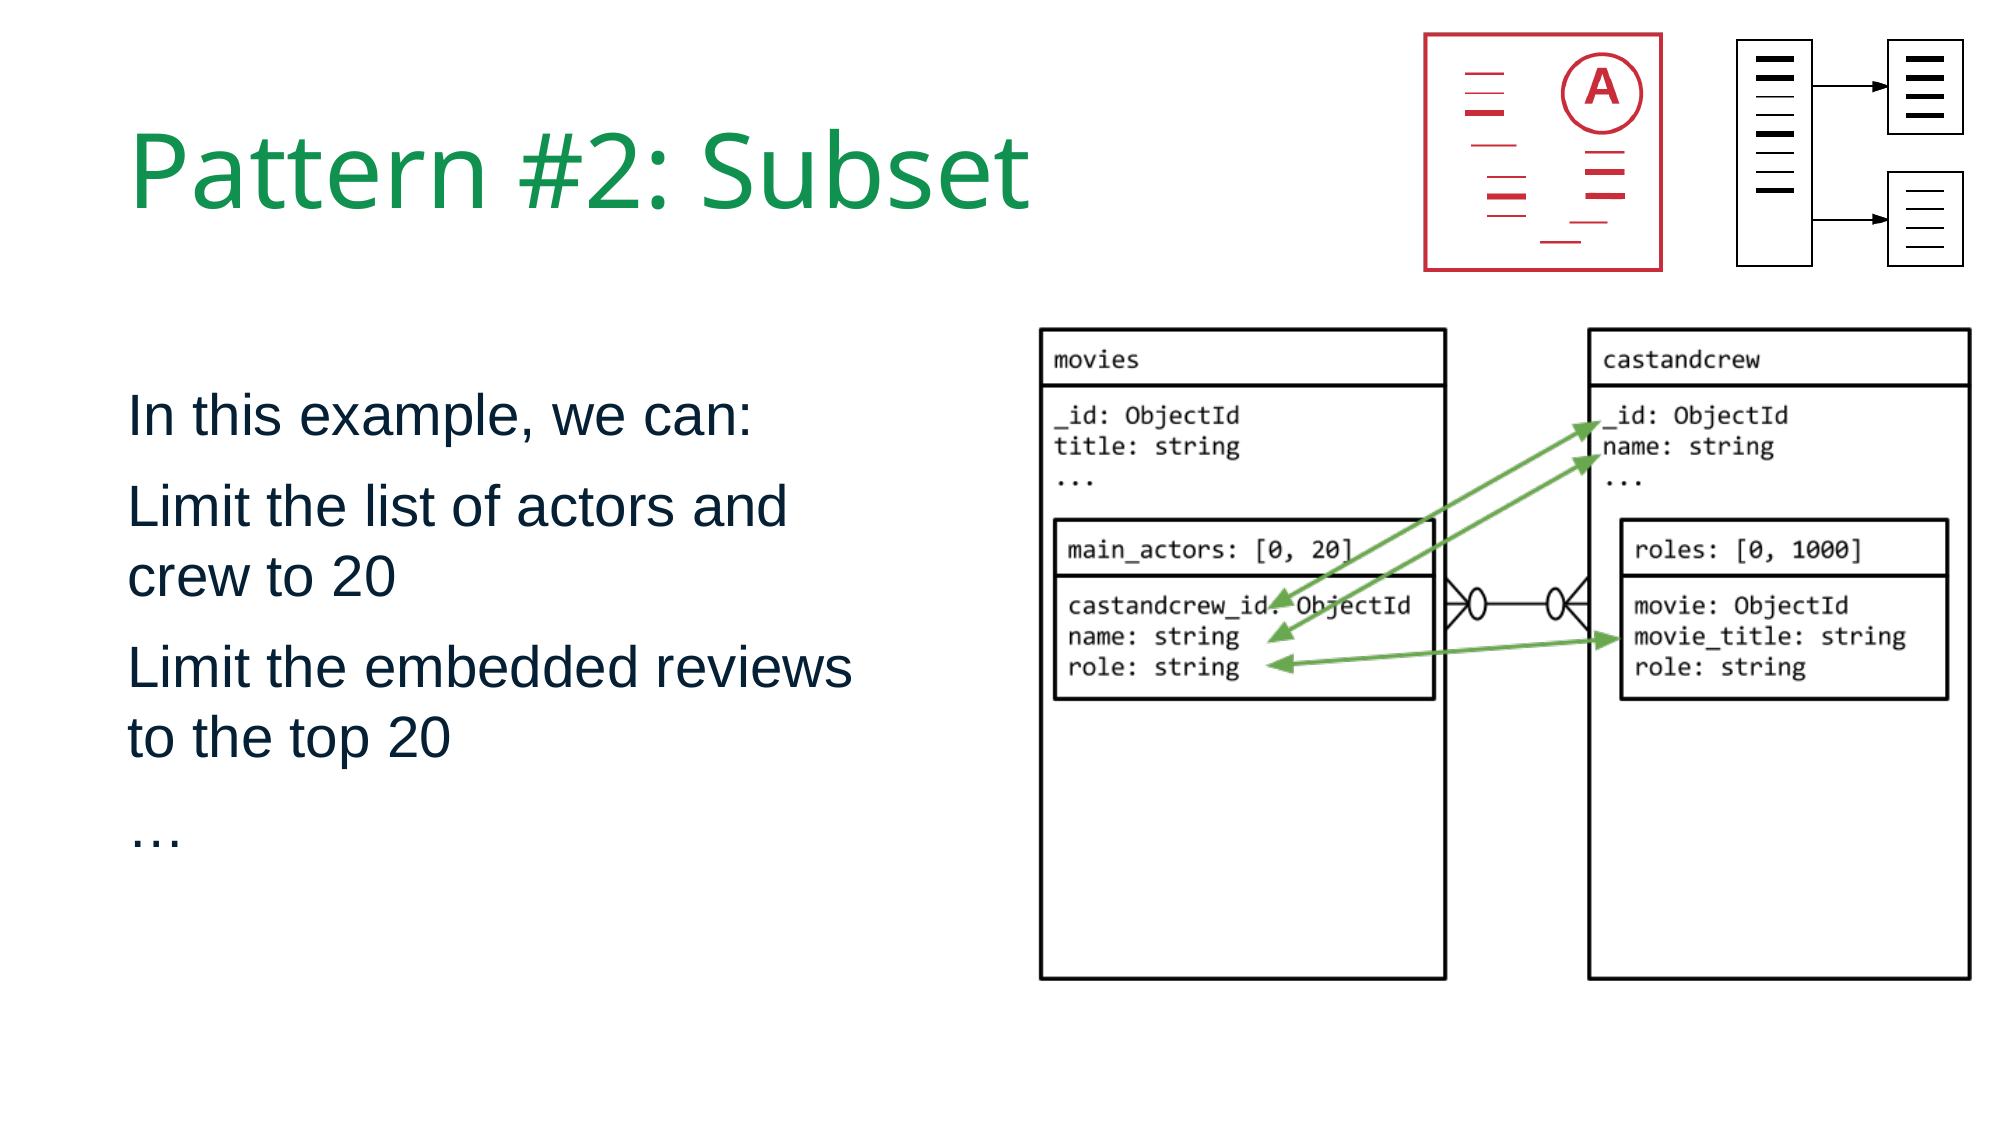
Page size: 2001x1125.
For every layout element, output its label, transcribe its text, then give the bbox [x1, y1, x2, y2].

title Pattern #2: Subset [112, 103, 1381, 237]
text_box In this example, we can: Limit the list of actors and crew to 20 Limit the embedded reviews to the top 20 … [112, 369, 919, 931]
picture [1021, 0, 2000, 1016]
